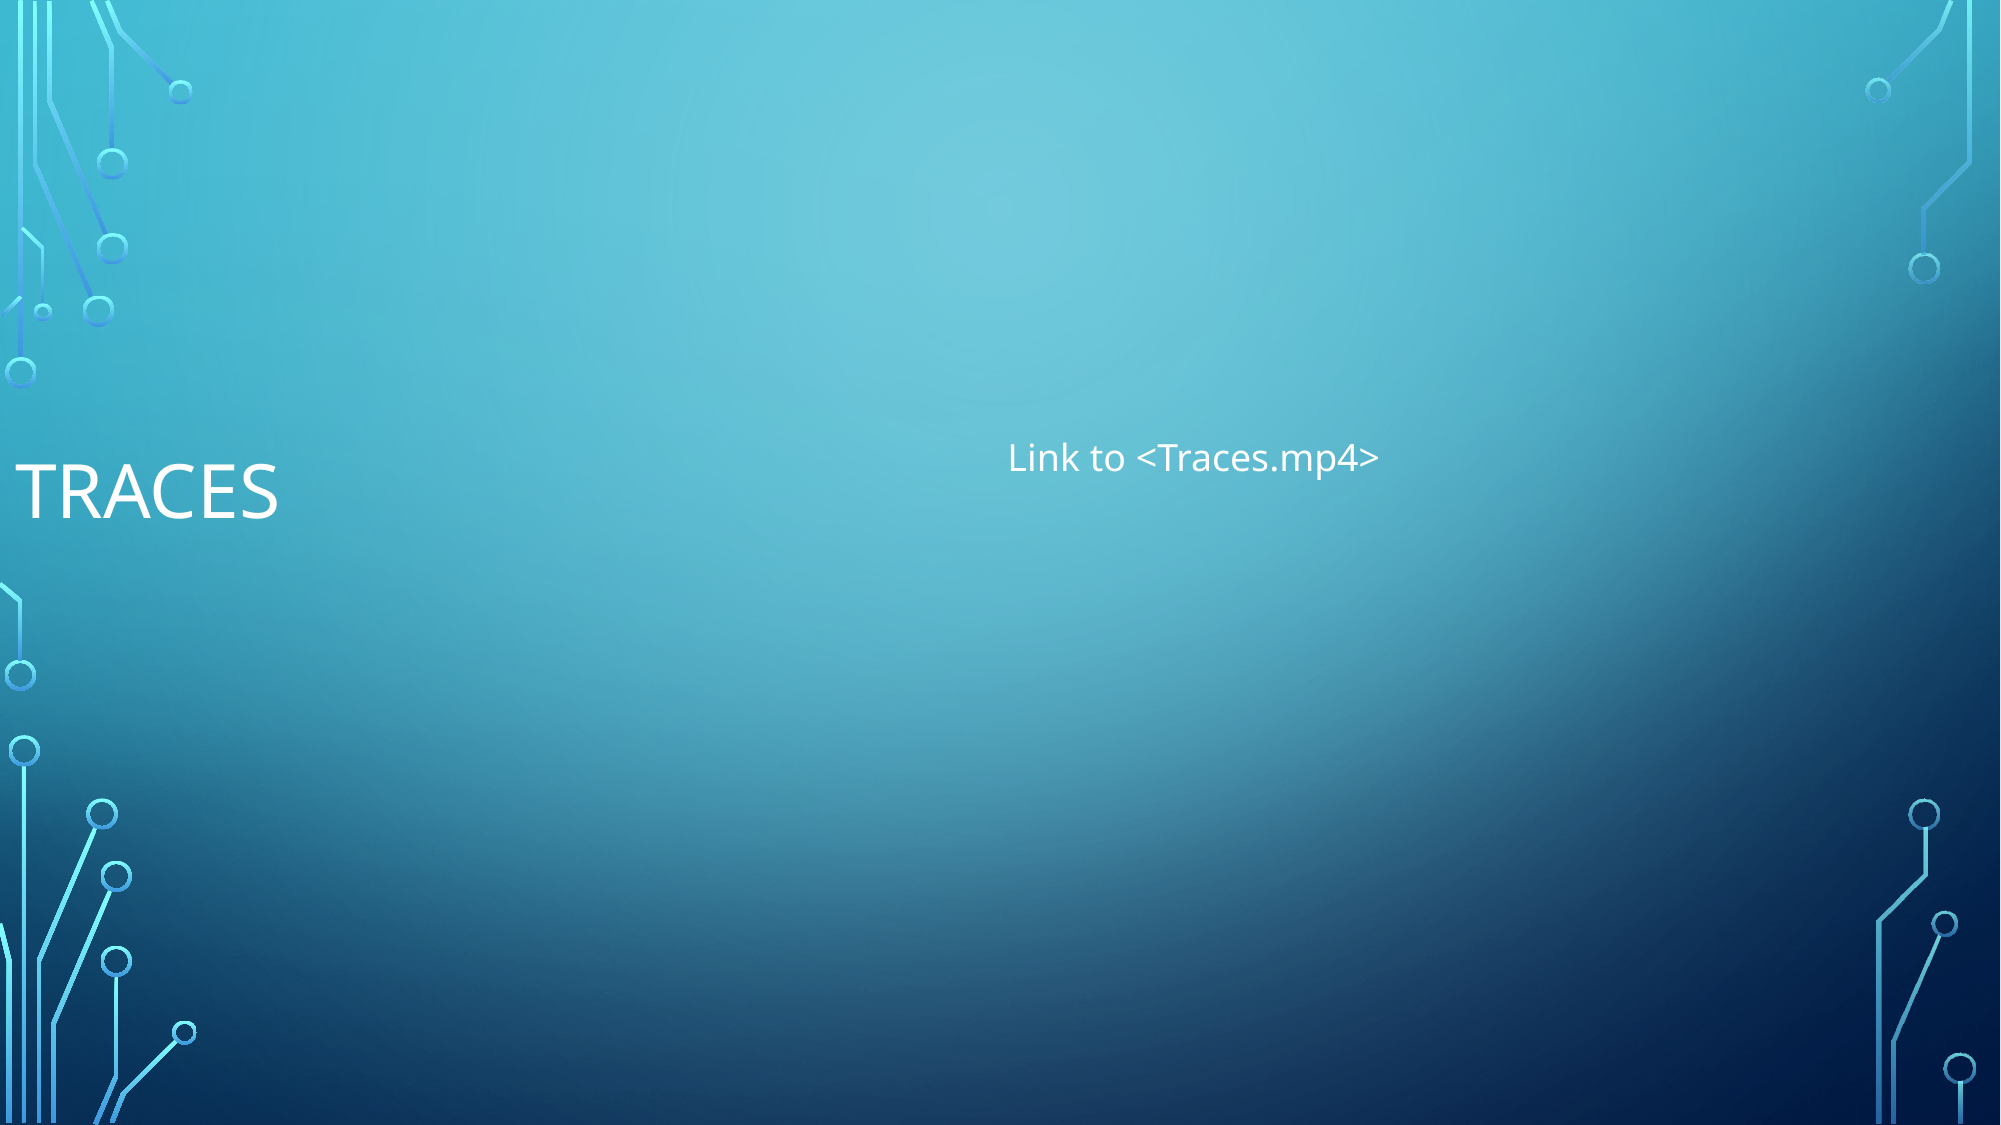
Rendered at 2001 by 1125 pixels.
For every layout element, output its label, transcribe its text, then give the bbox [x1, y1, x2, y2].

title Traces [0, 372, 297, 616]
text_box Link to <Traces.mp4> [992, 426, 1413, 487]
